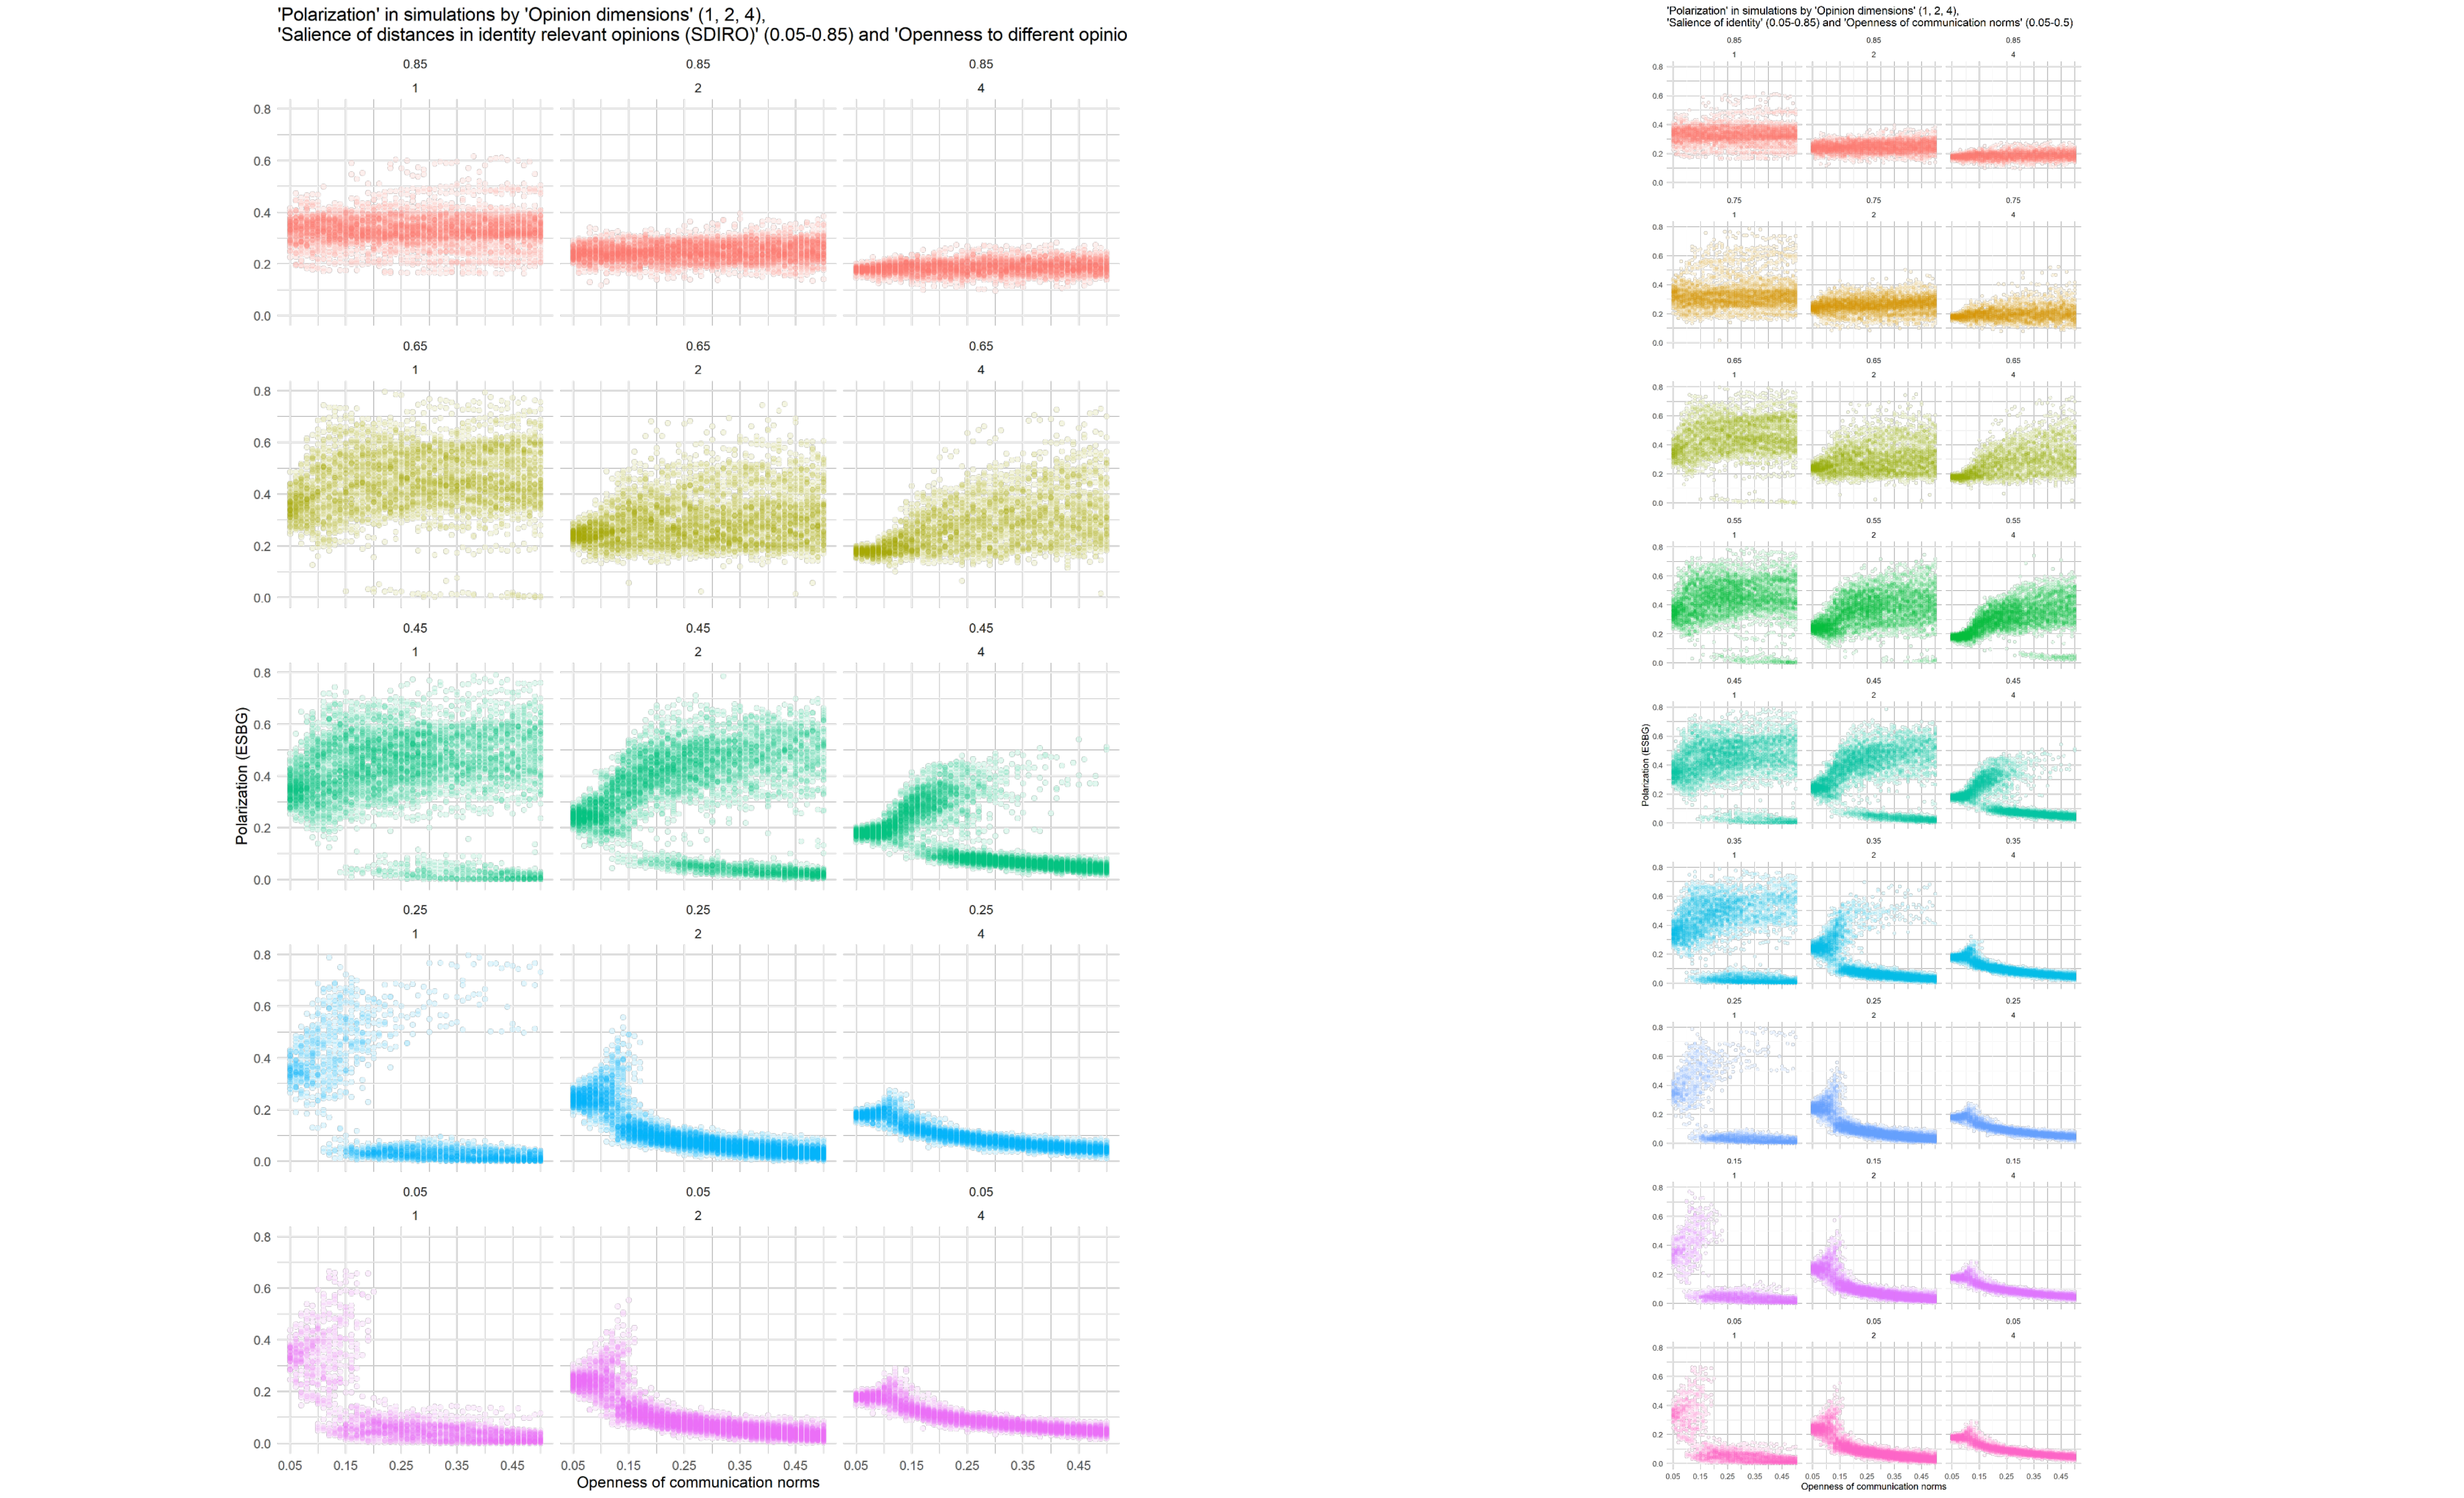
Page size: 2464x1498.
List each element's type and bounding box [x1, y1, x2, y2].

picture [1637, 2, 2086, 1496]
picture [228, 0, 1127, 1498]
